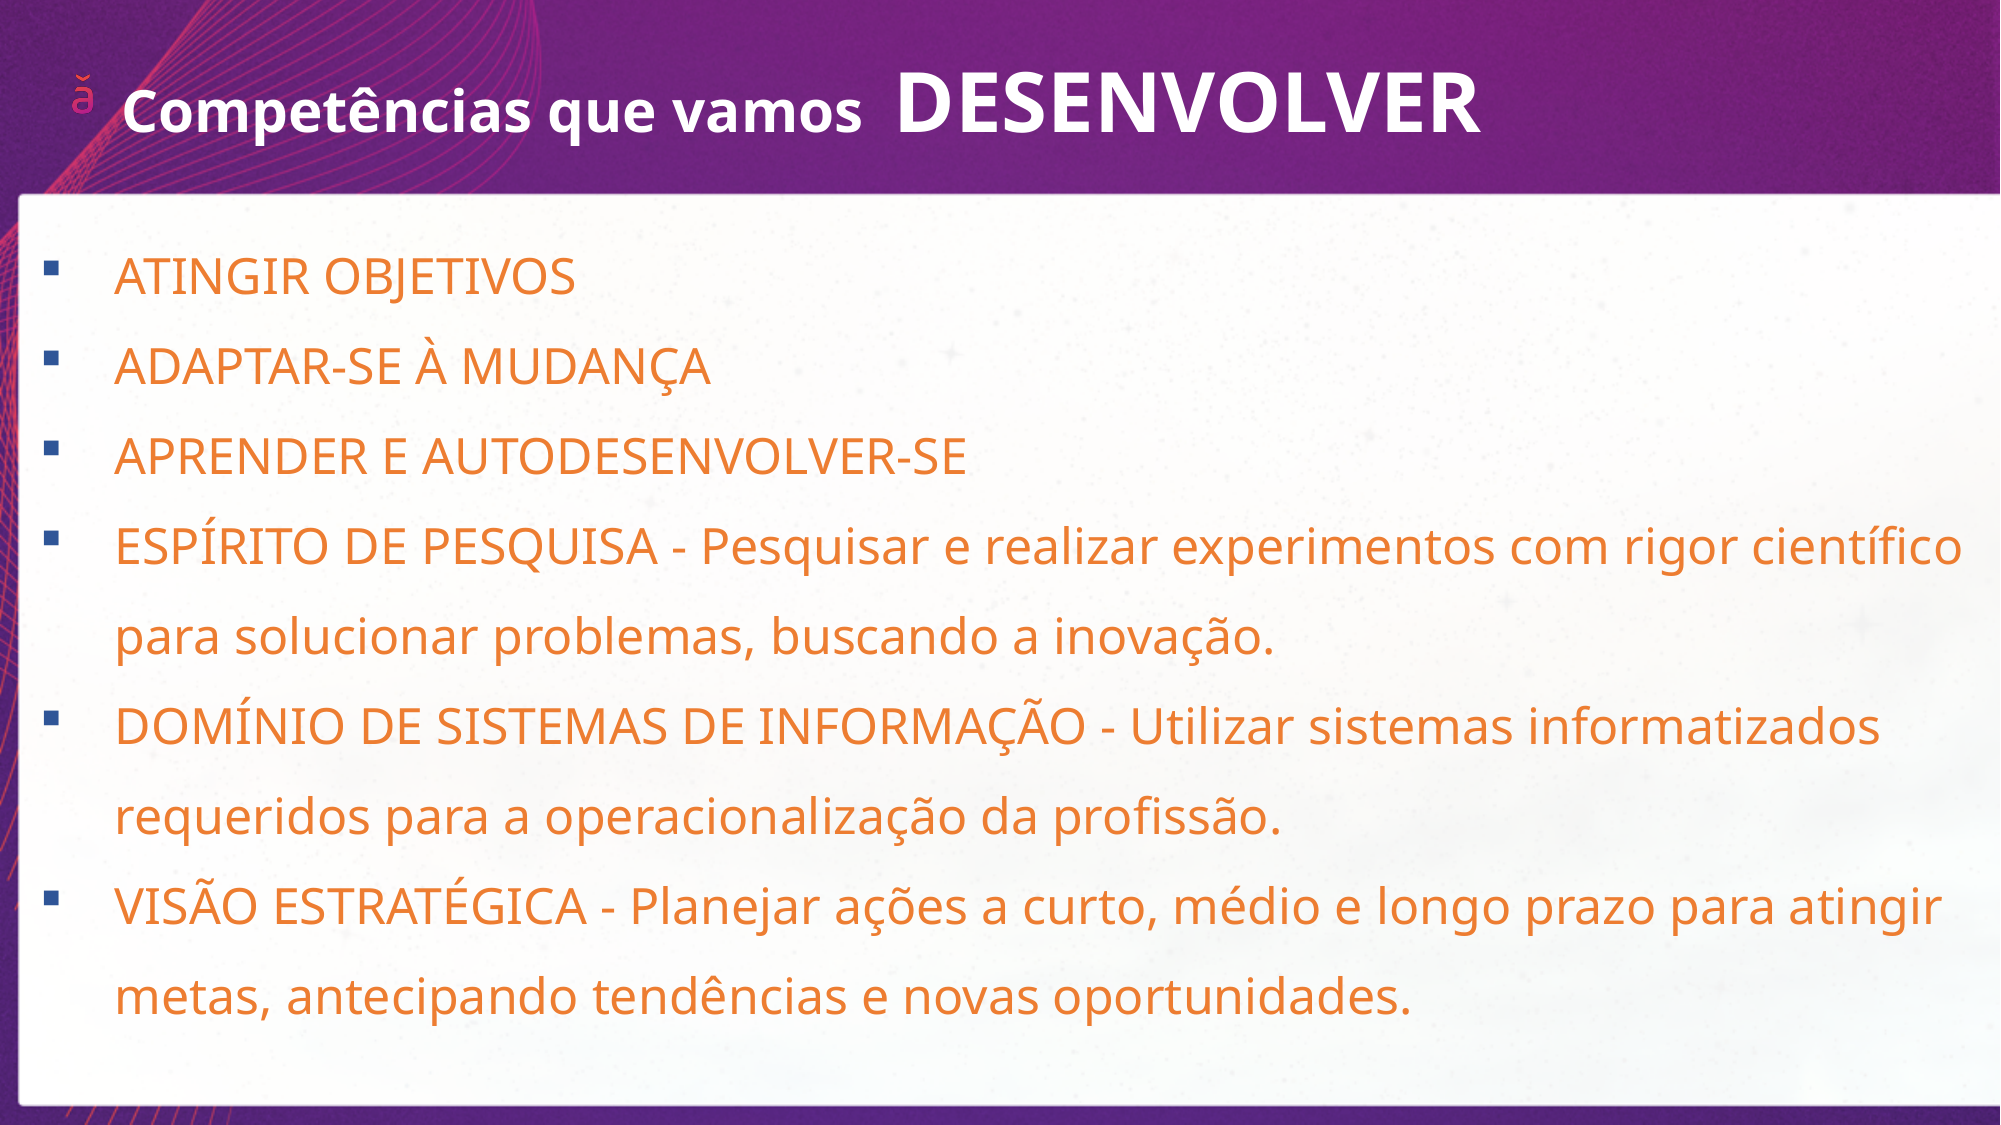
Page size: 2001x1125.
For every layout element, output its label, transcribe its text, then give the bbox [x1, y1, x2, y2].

text_box Competências que vamos DESENVOLVER [113, 68, 1770, 154]
picture [0, 0, 2000, 1125]
text_box ATINGIR OBJETIVOS ADAPTAR-SE À MUDANÇA APRENDER E AUTODESENVOLVER-SE ESPÍRITO DE PESQUISA - Pesquisar e realizar experimentos com rigor científico para solucionar problemas, buscando a inovação. DOMÍNIO DE SISTEMAS DE INFORMAÇÃO - Utilizar sistemas informatizados requeridos para a operacionalização da profissão. VISÃO ESTRATÉGICA - Planejar ações a curto, médio e longo prazo para atingir metas, antecipando tendências e novas oportunidades. [24, 207, 2000, 1033]
